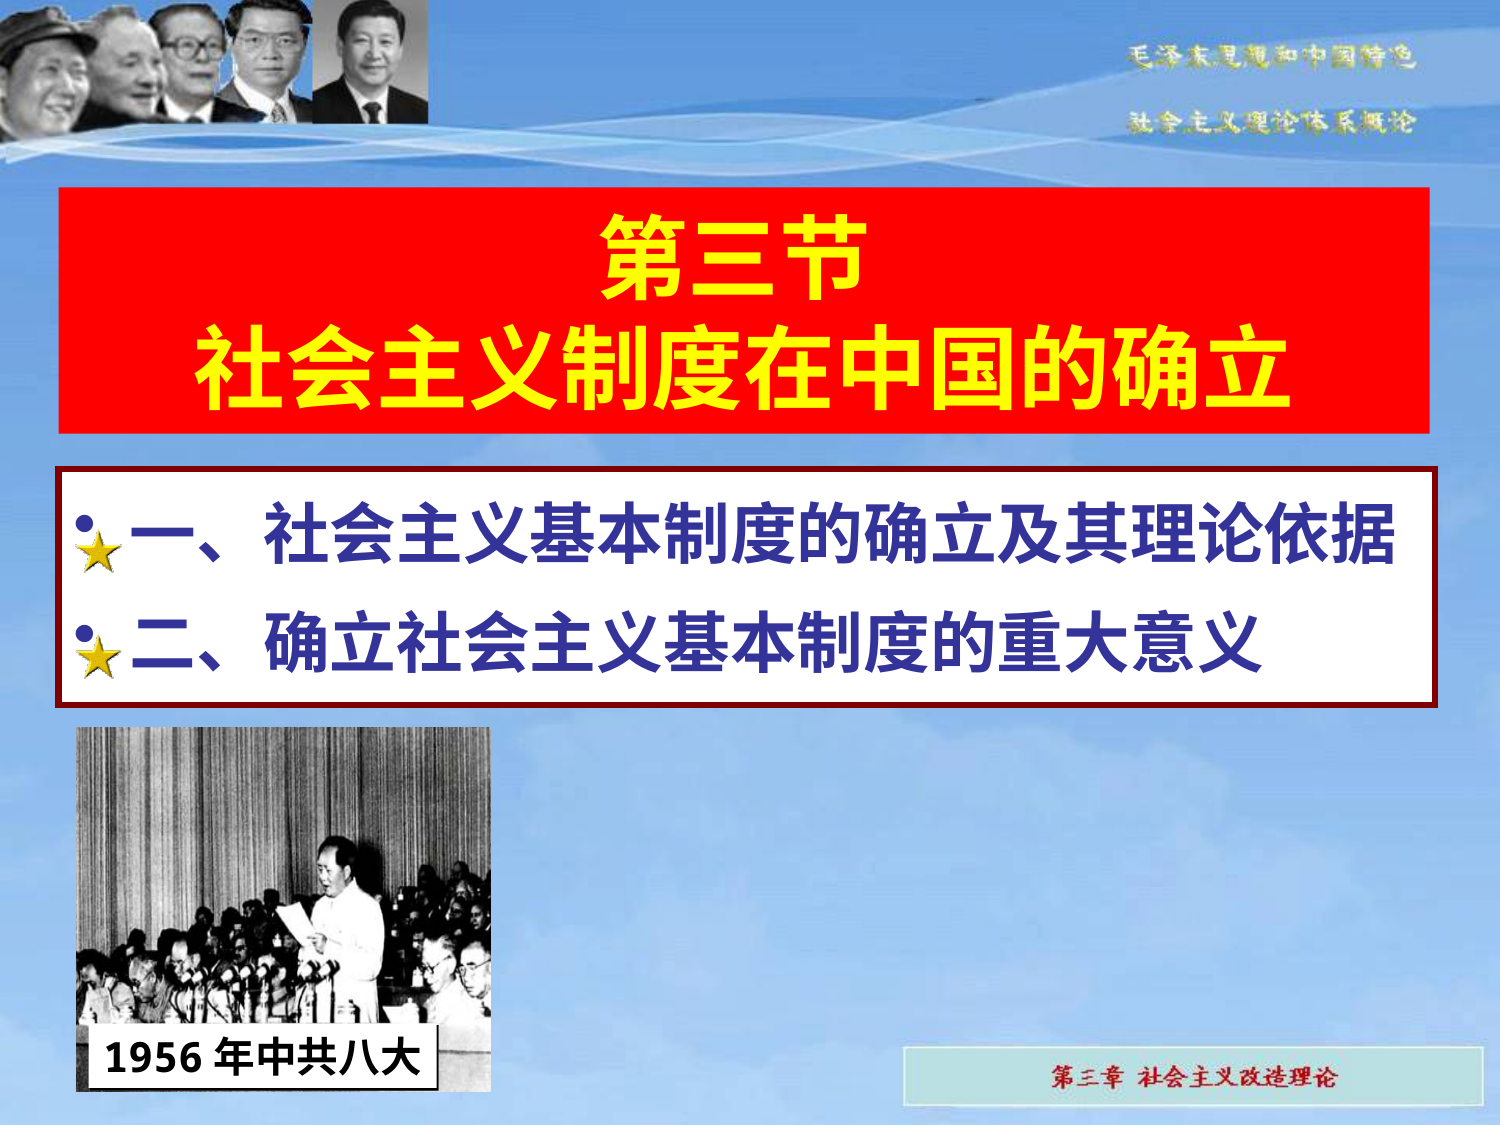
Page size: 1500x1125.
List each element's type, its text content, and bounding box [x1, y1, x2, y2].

picture [0, 0, 1500, 1125]
title 第三节 社会主义制度在中国的确立 [58, 187, 1430, 434]
text_box 一、社会主义基本制度的确立及其理论依据 二、确立社会主义基本制度的重大意义 [58, 468, 1435, 705]
